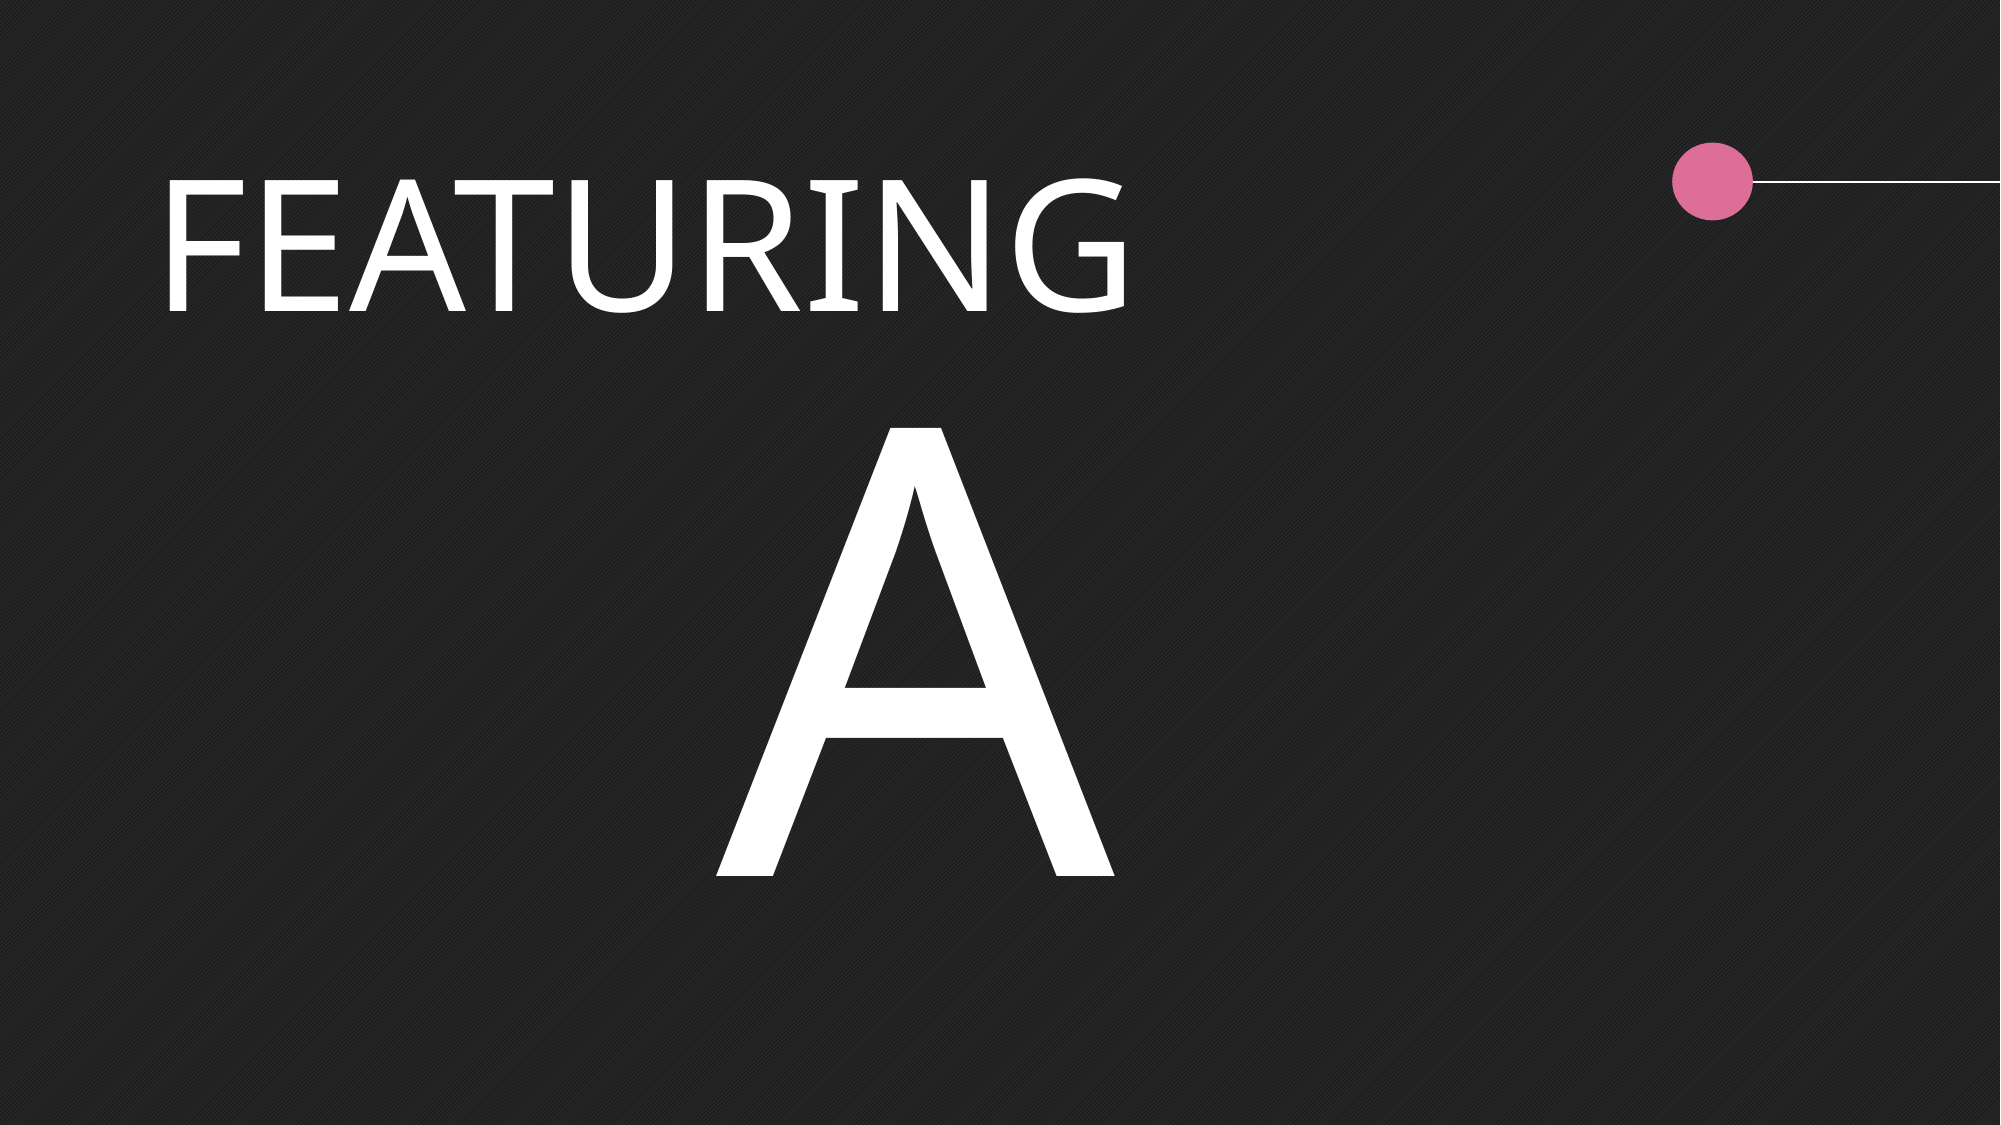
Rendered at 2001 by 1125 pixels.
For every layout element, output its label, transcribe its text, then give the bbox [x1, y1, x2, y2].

list FEATURING [137, 145, 1863, 392]
text_box [1671, 141, 1754, 222]
text_box AI [701, 244, 1225, 1125]
